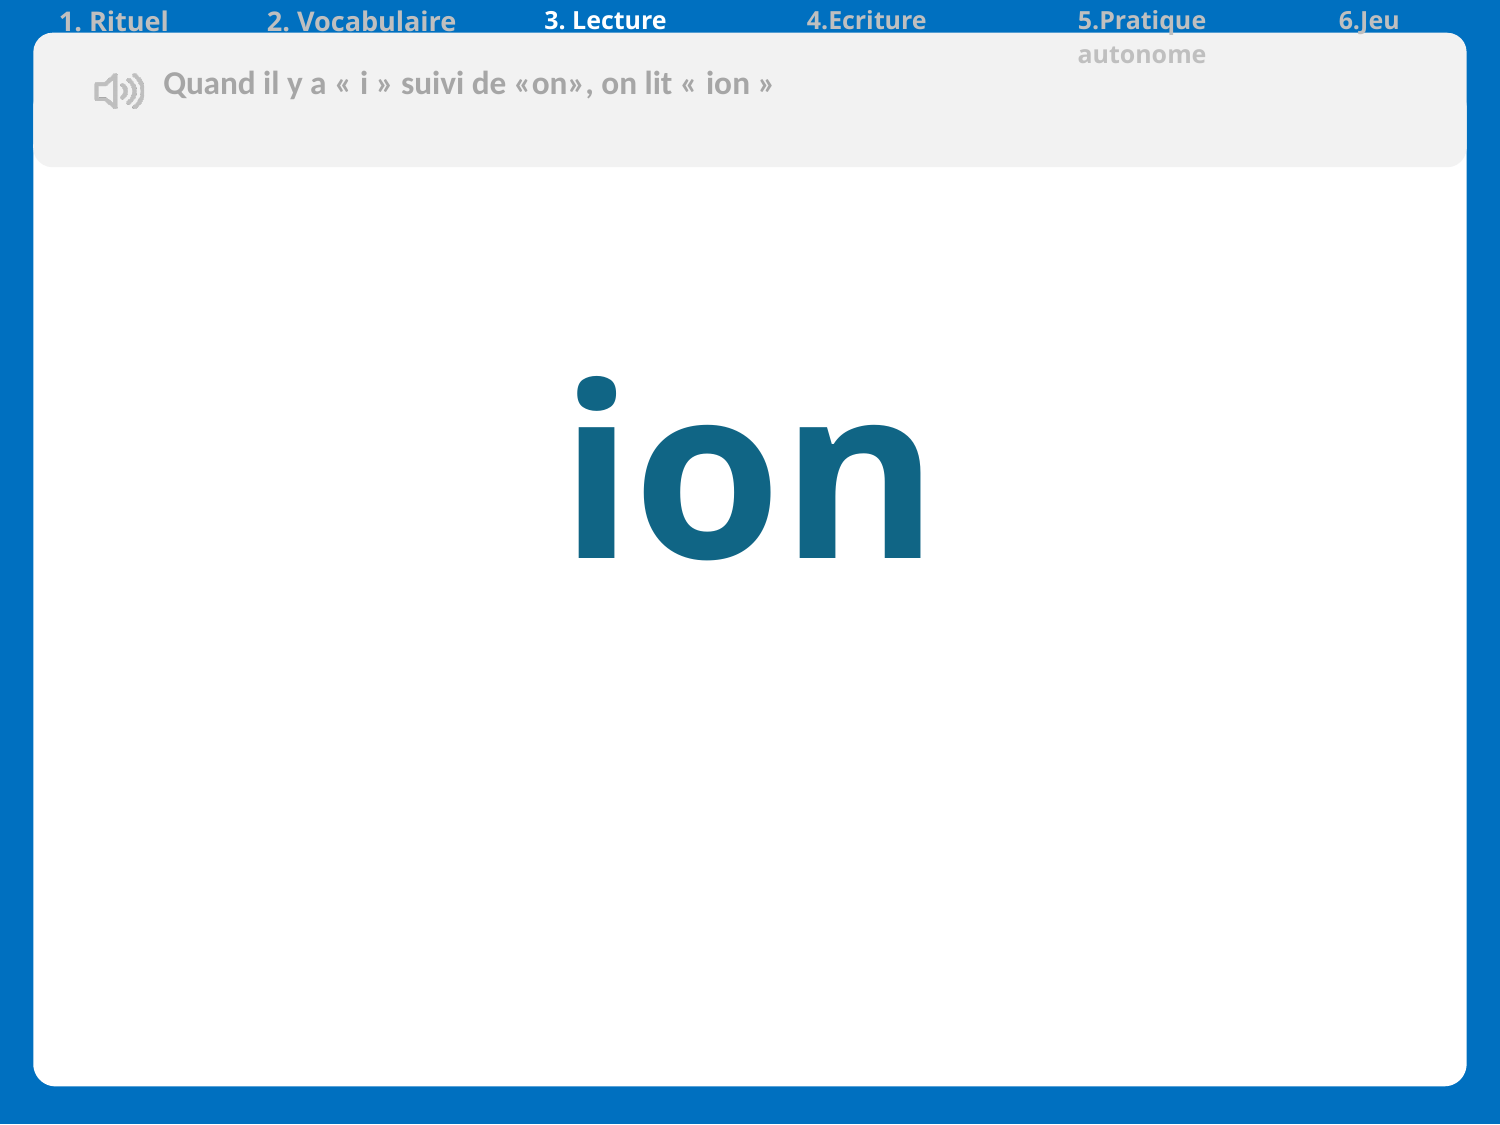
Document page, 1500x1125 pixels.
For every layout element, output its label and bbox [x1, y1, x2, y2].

text_box [0, 0, 1500, 1125]
